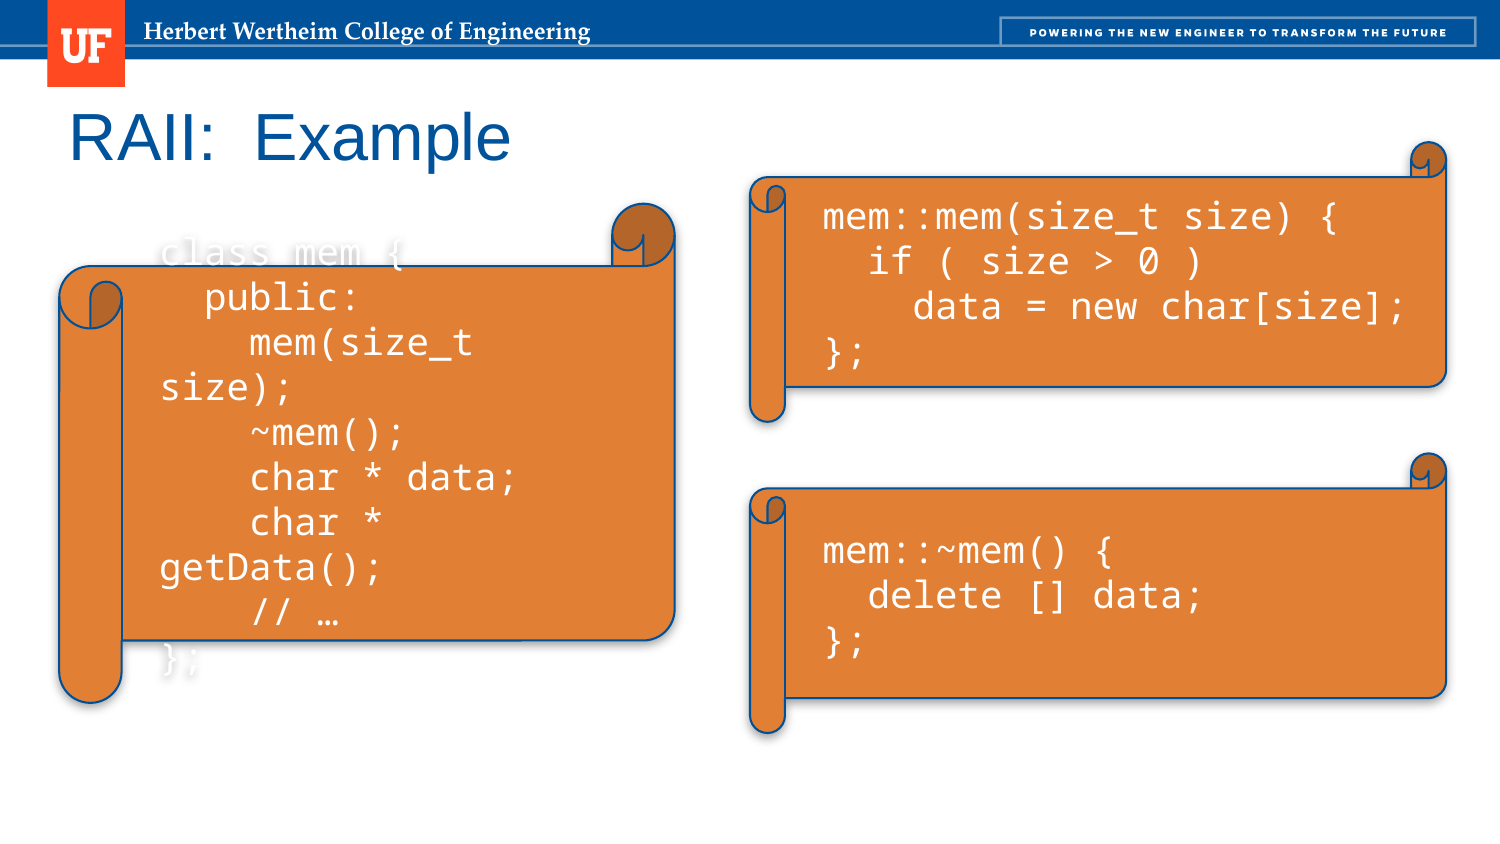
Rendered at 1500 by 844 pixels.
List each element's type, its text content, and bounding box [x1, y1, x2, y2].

title RAII: Example [53, 86, 1414, 224]
text_box mem::~mem() { delete [] data; }; [748, 452, 1448, 735]
text_box mem::mem(size_t size) { if ( size > 0 ) data = new char[size]; }; [748, 141, 1448, 423]
picture [0, 0, 1500, 87]
text_box class mem { public: mem(size_t size); ~mem(); char * data; char * getData(); // … }; [58, 202, 676, 704]
